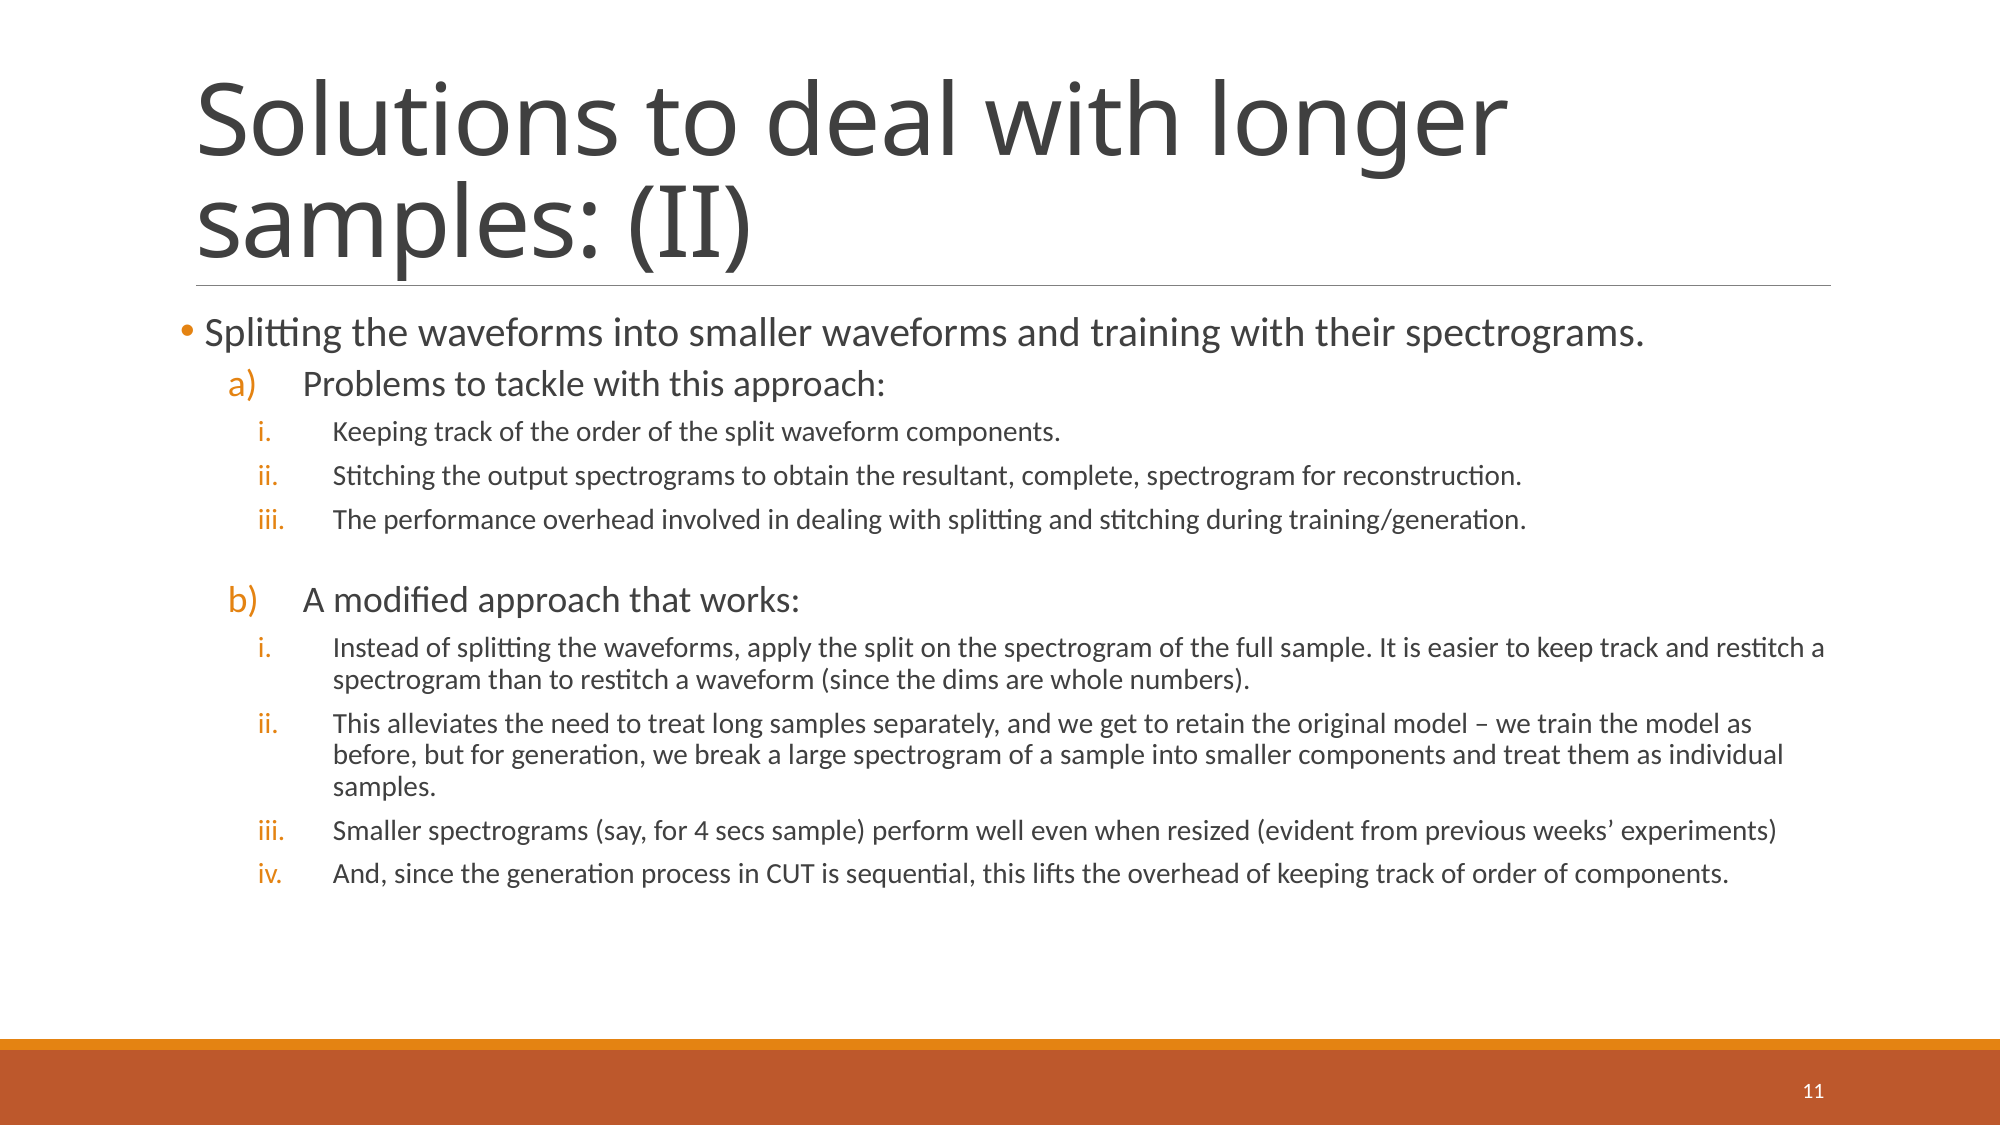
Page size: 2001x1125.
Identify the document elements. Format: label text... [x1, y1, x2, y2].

list Splitting the waveforms into smaller waveforms and training with their spectrograms. Problems to tackle with this approach: Keeping track of the order of the split waveform components. Stitching the output spectrograms to obtain the resultant, complete, spectrogram for reconstruction. The performance overhead involved in dealing with splitting and stitching during training/generation. A modified approach that works: Instead of splitting the waveforms, apply the split on the spectrogram of the full sample. It is easier to keep track and restitch a spectrogram than to restitch a waveform (since the dims are whole numbers). This alleviates the need to treat long samples separately, and we get to retain the original model – we train the model as before, but for generation, we break a large spectrogram of a sample into smaller components and treat them as individual samples. Smaller spectrograms (say, for 4 secs sample) perform well even when resized (evident from previous weeks’ experiments) And, since the generation process in CUT is sequential, this lifts the overhead of keeping track of order of components. [180, 302, 1830, 963]
slide_number 11 [1624, 1059, 1840, 1120]
title Solutions to deal with longer samples: (II) [180, 47, 1830, 285]
